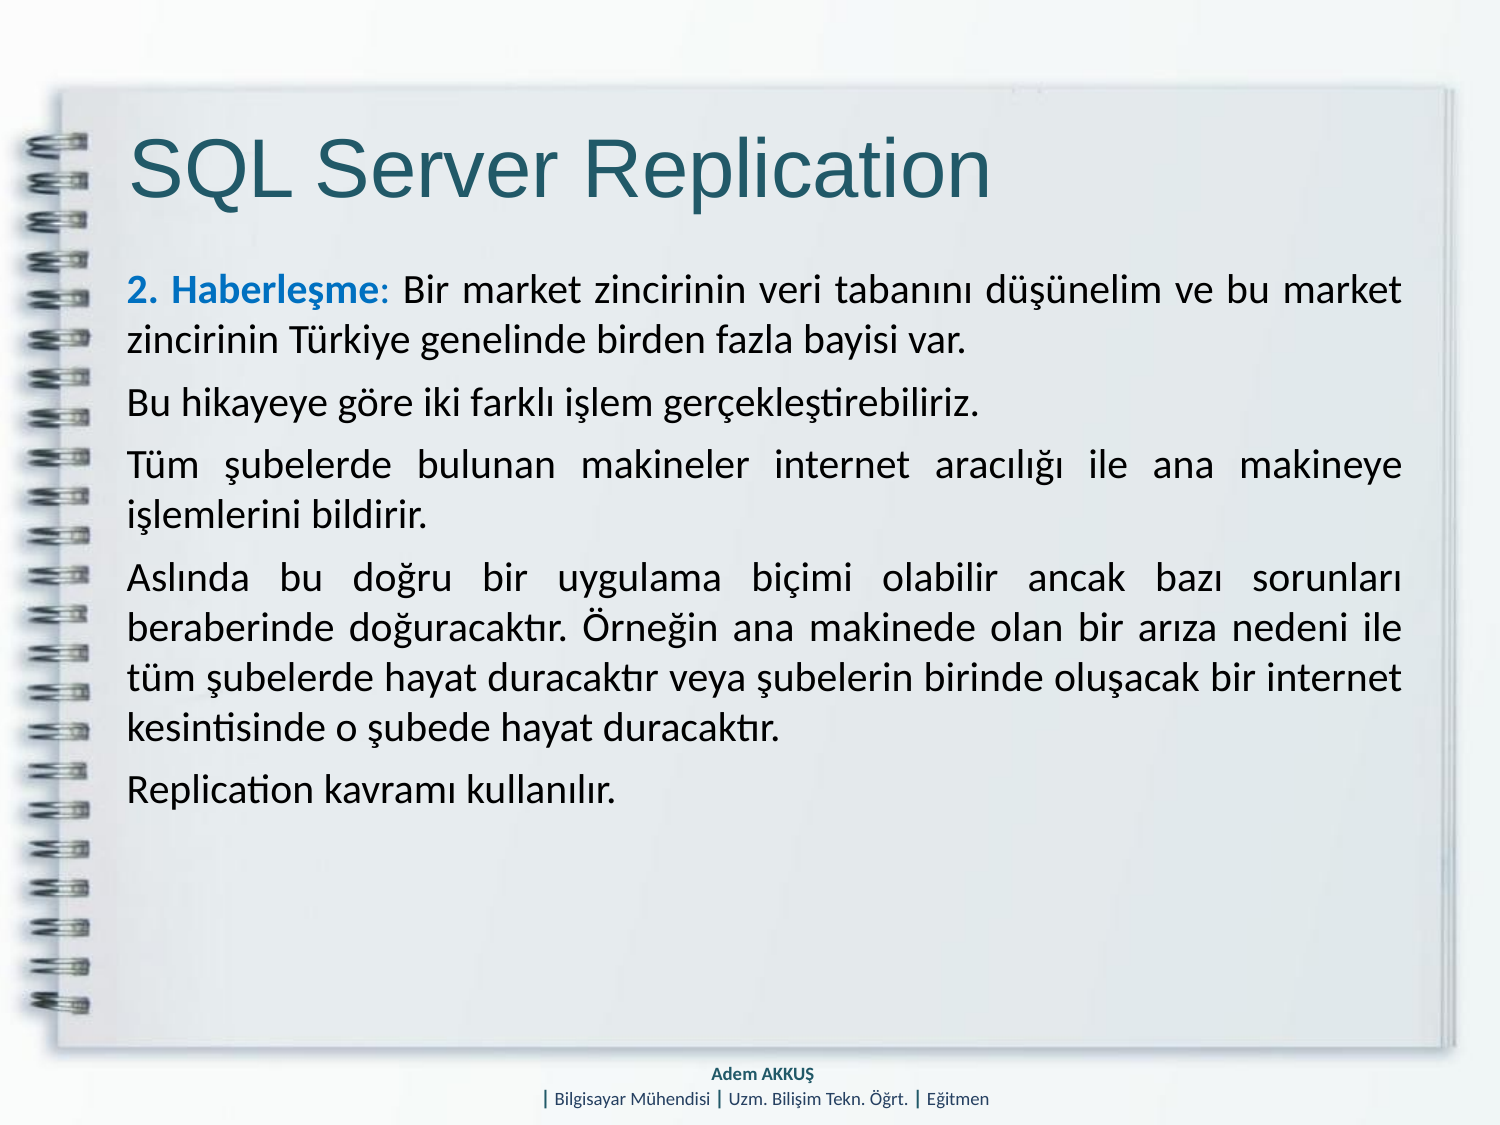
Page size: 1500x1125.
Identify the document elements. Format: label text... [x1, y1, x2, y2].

text_box SQL Server Replication [128, 113, 1304, 214]
text_box 2. Haberleşme: Bir market zincirinin veri tabanını düşünelim ve bu market zincirinin Türkiye genelinde birden fazla bayisi var. Bu hikayeye göre iki farklı işlem gerçekleştirebiliriz. Tüm şubelerde bulunan makineler internet aracılığı ile ana makineye işlemlerini bildirir. Aslında bu doğru bir uygulama biçimi olabilir ancak bazı sorunları beraberinde doğuracaktır. Örneğin ana makinede olan bir arıza nedeni ile tüm şubelerde hayat duracaktır veya şubelerin birinde oluşacak bir internet kesintisinde o şubede hayat duracaktır. Replication kavramı kullanılır. [111, 254, 1419, 820]
picture [0, 0, 1500, 1125]
footer Adem AKKUŞ | Bilgisayar Mühendisi | Uzm. Bilişim Tekn. Öğrt. | Eğitmen [450, 1061, 1080, 1110]
